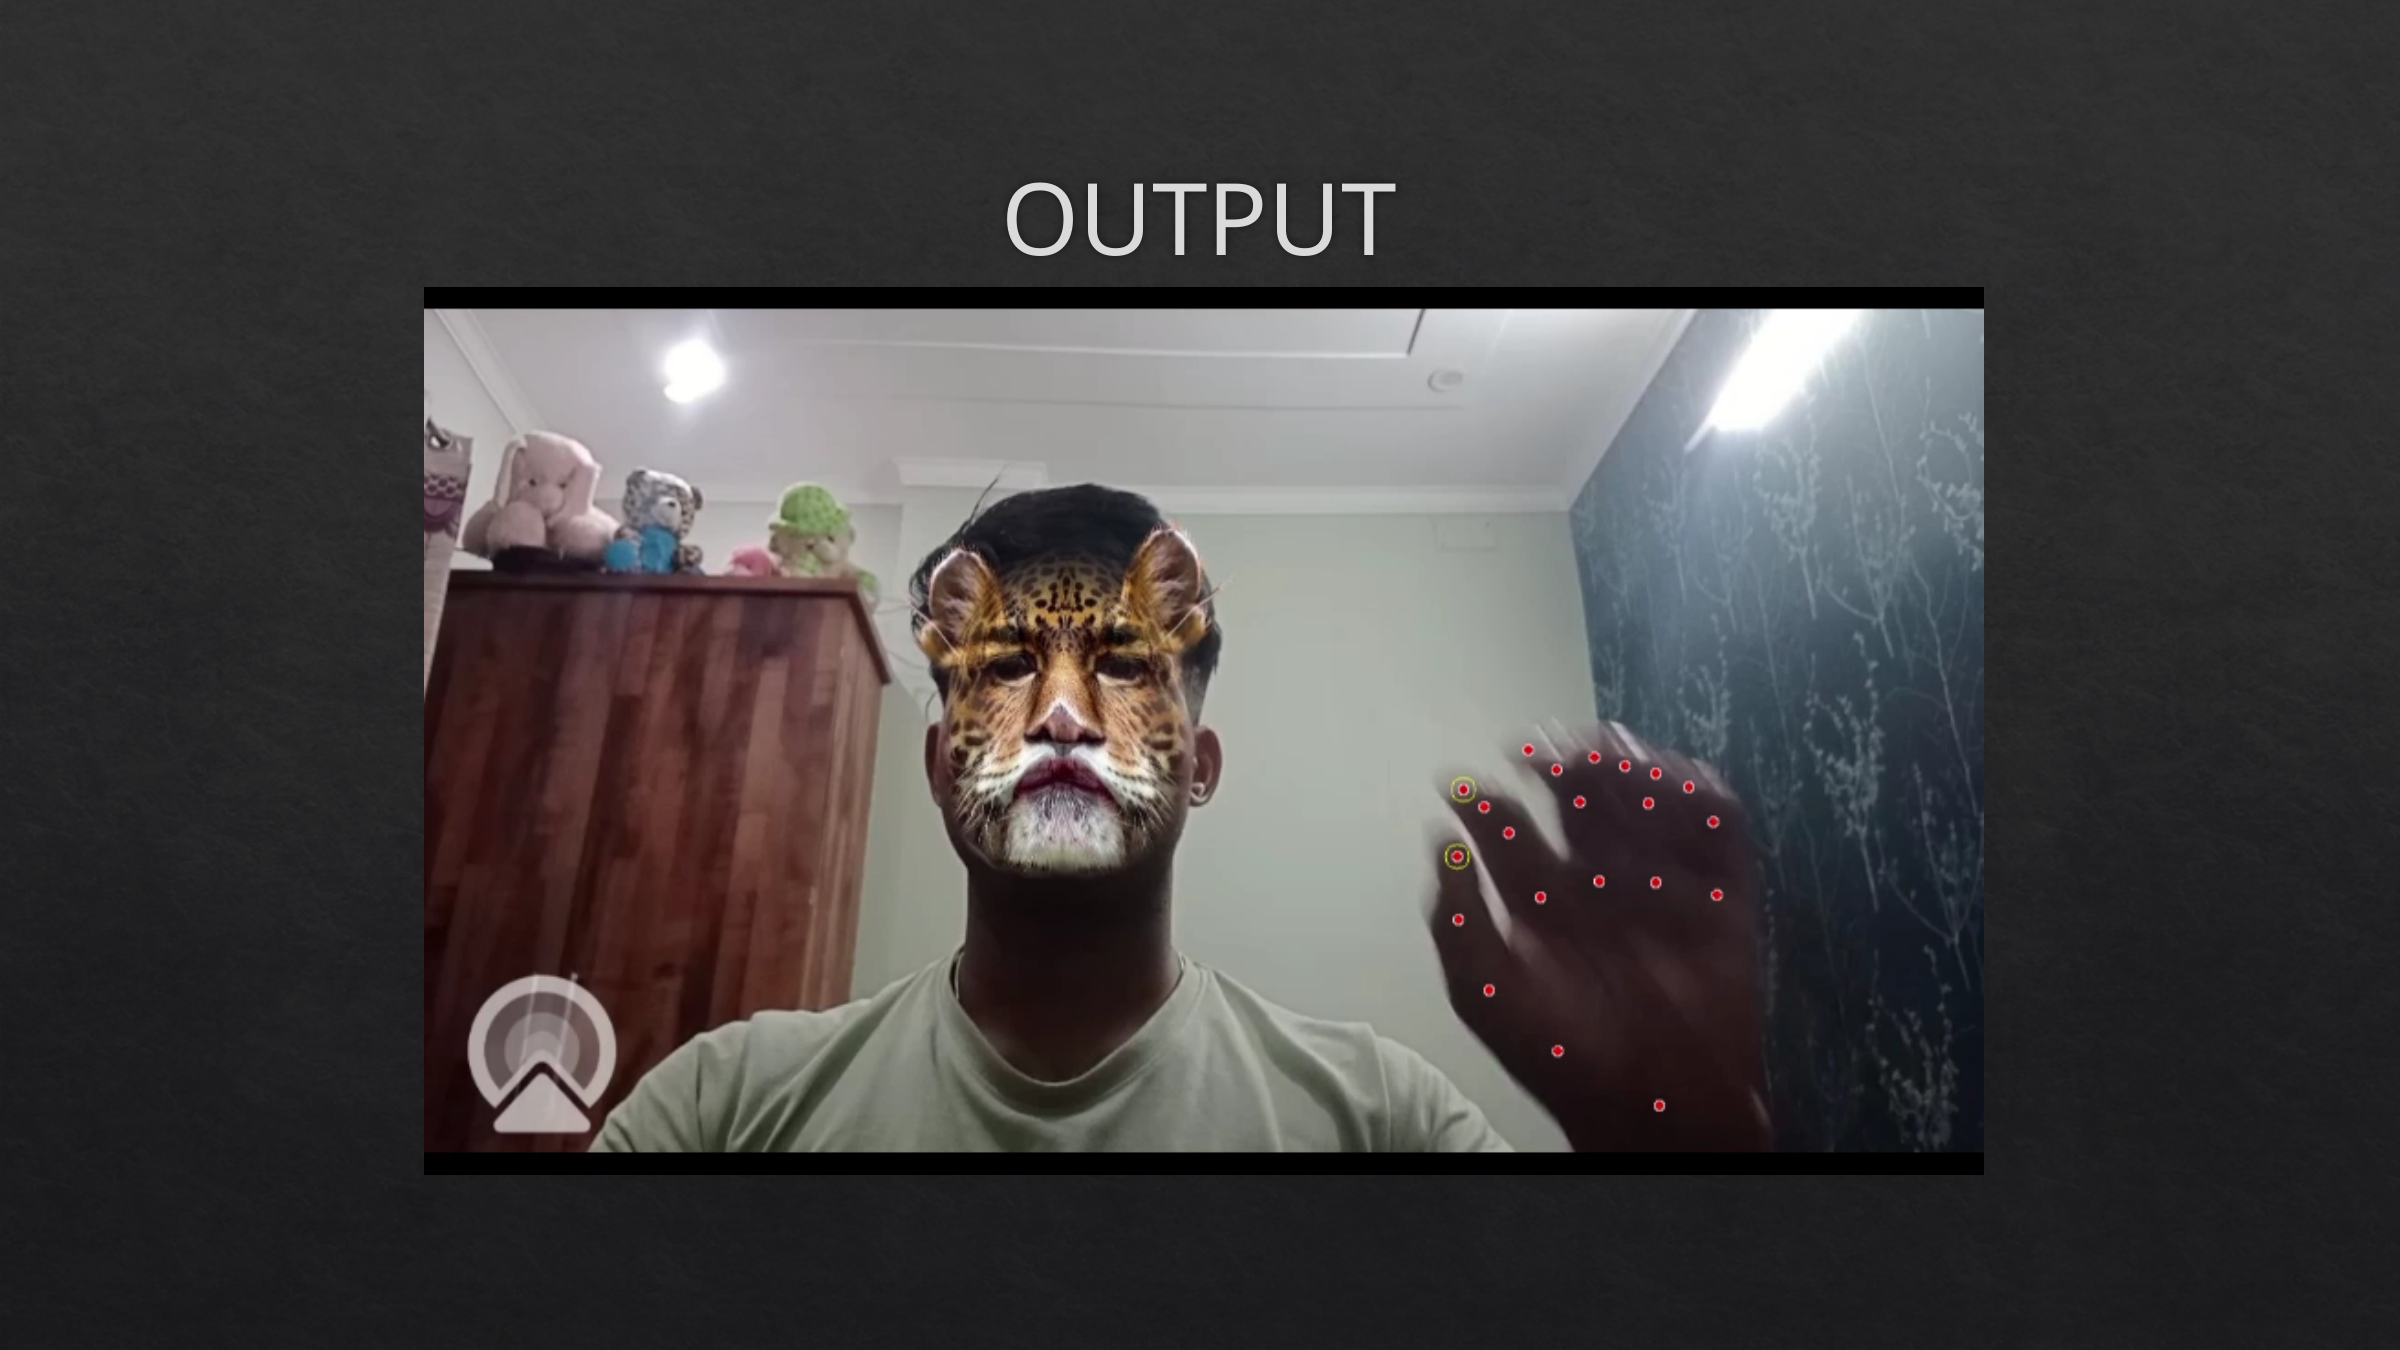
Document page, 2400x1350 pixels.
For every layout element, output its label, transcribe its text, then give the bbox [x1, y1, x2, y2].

title OUTPUT [179, 120, 2218, 311]
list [423, 286, 1985, 1176]
